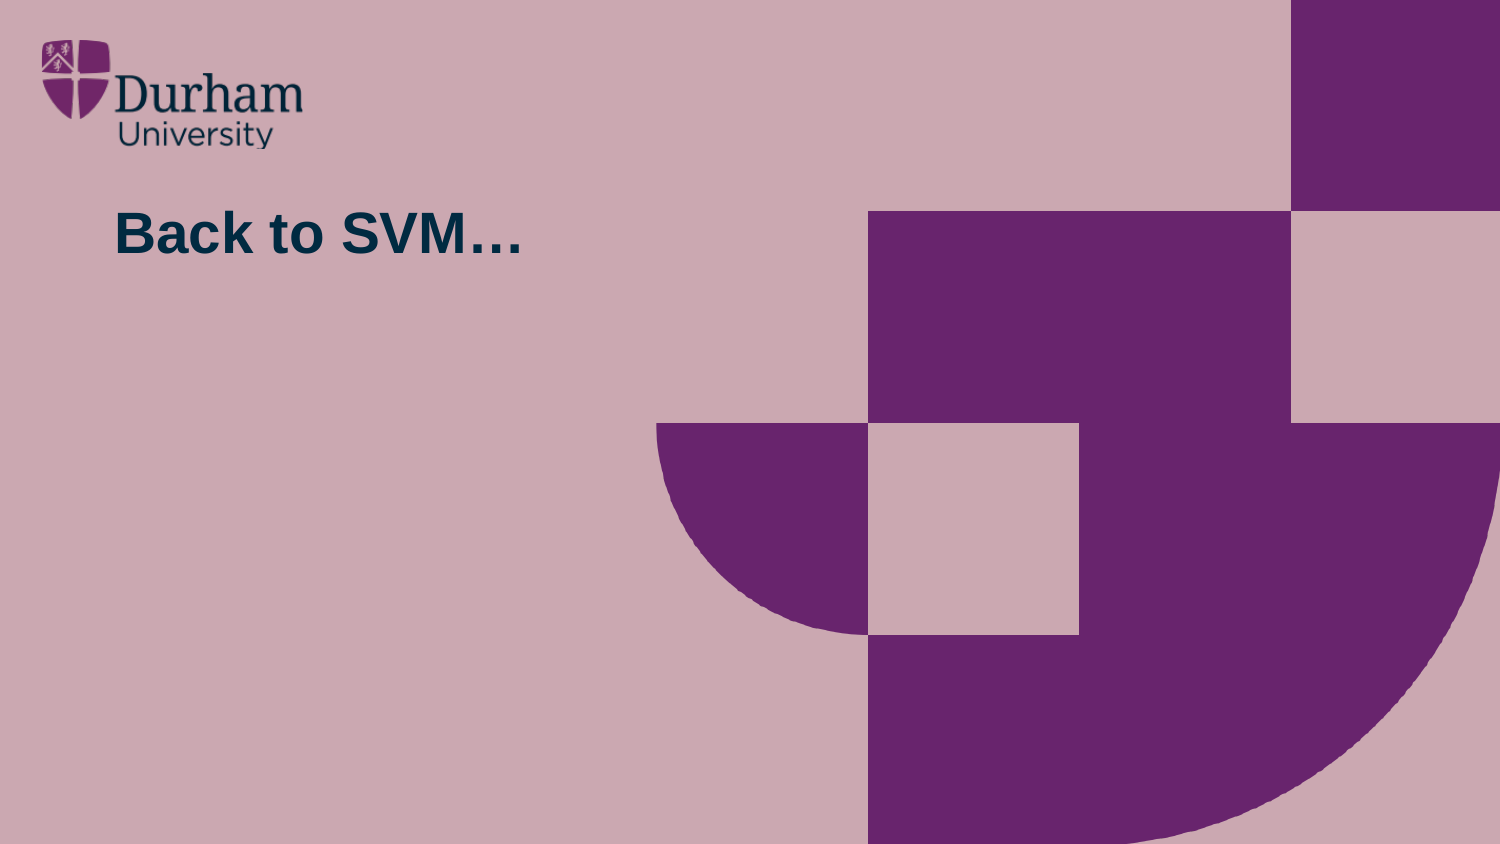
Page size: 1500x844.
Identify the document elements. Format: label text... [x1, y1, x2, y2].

title Back to SVM… [114, 205, 660, 387]
